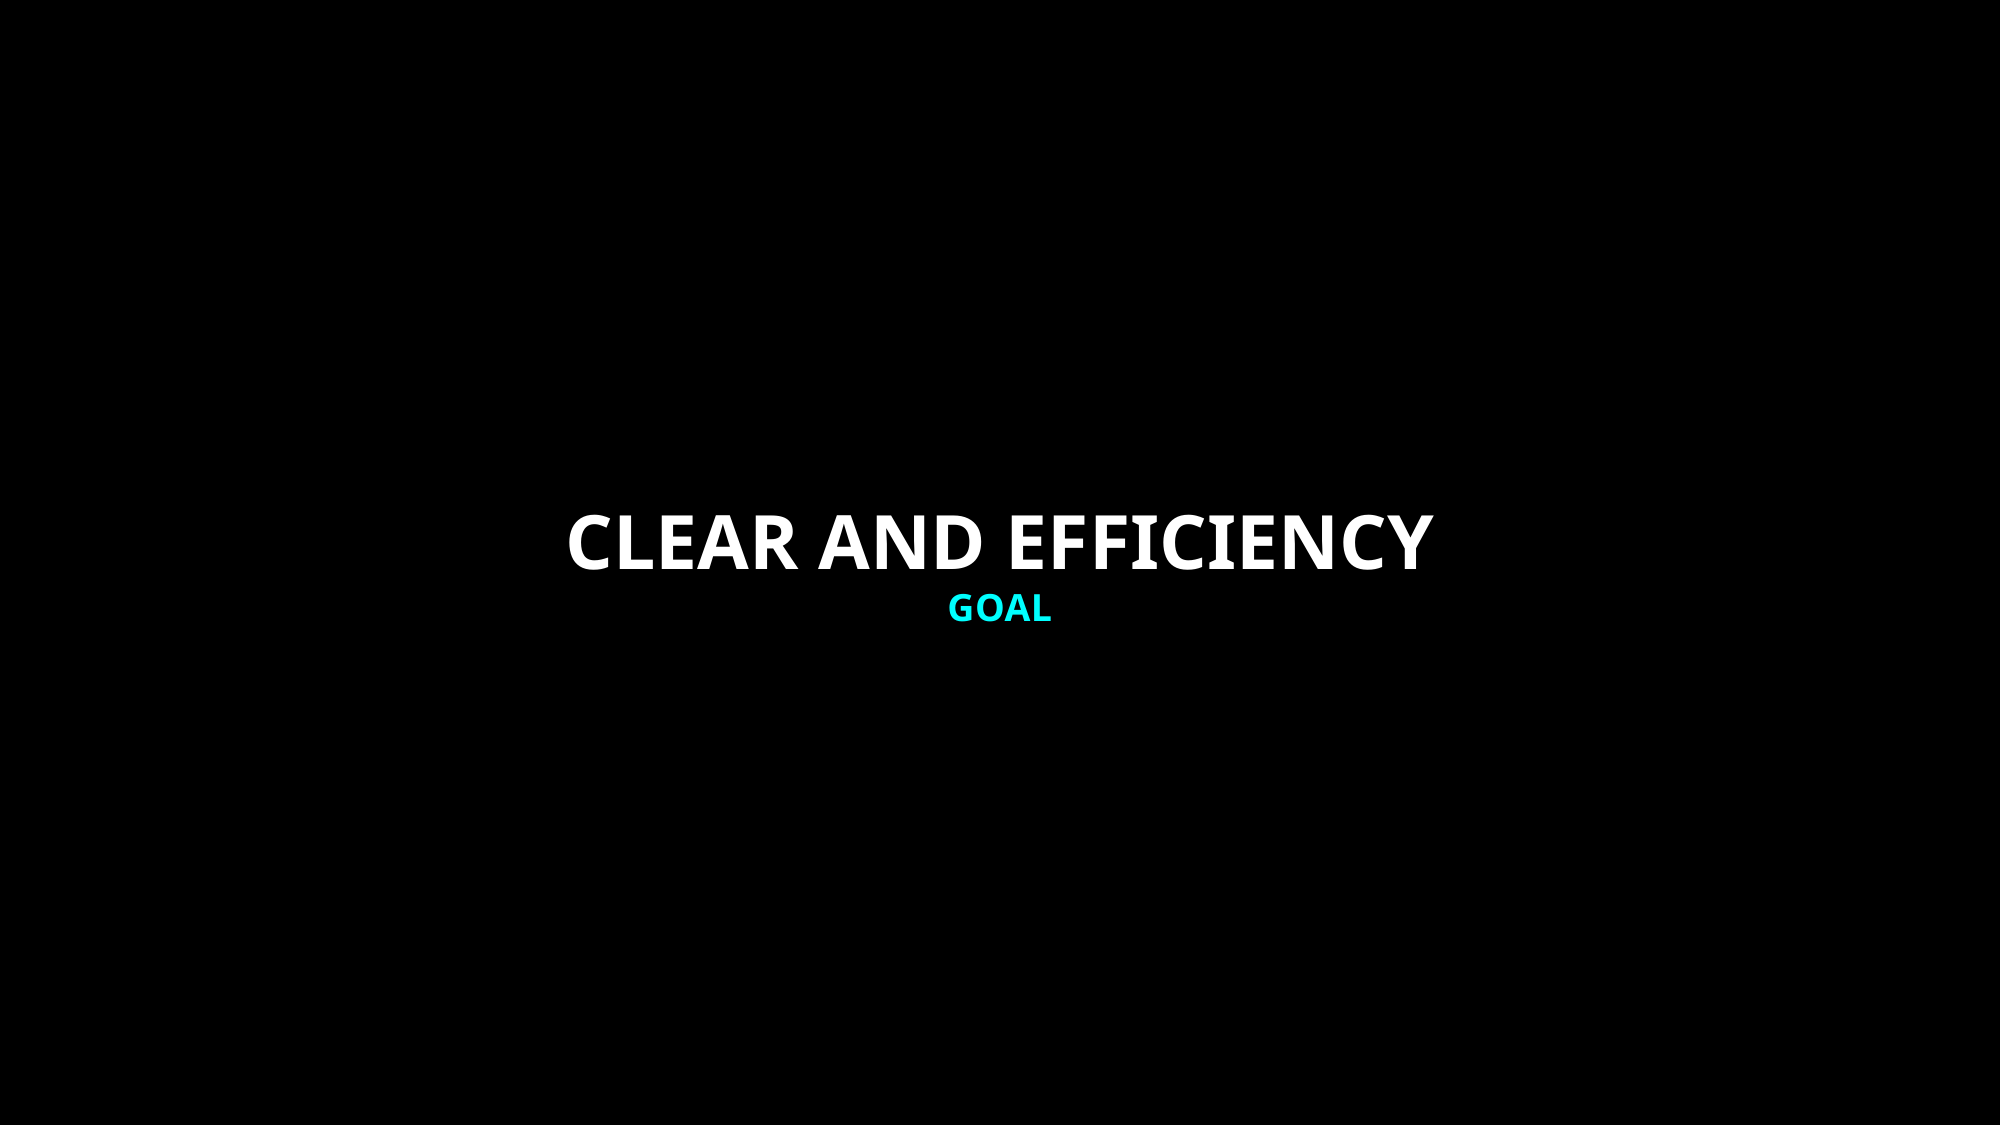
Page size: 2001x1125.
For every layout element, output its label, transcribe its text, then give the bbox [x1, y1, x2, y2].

text_box CLEAR AND EFFICIENCY Goal [78, 486, 1922, 637]
